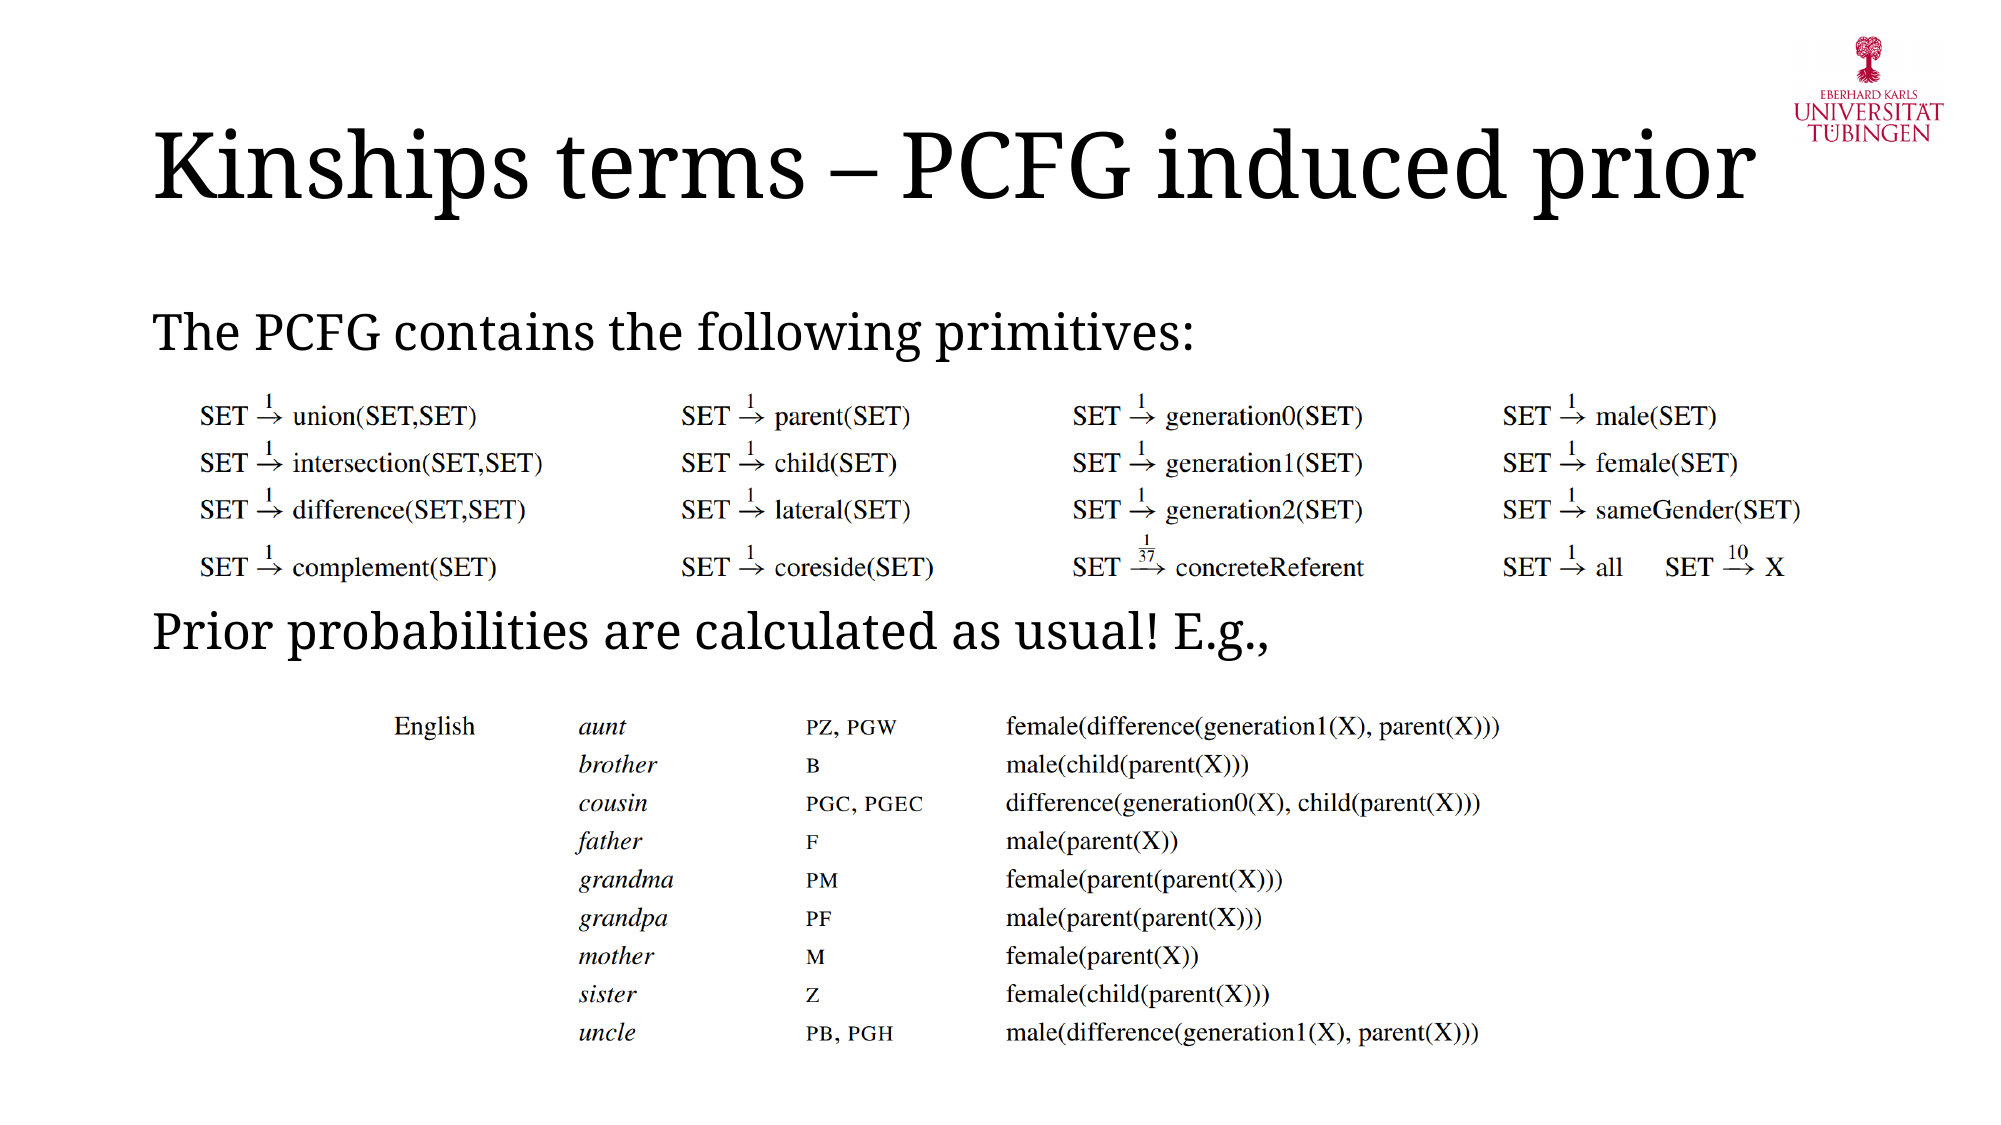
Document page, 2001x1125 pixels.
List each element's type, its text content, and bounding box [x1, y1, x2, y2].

list The PCFG contains the following primitives: Prior probabilities are calculated as usual! E.g., [137, 299, 1863, 1000]
title Kinships terms – PCFG induced prior [137, 59, 1863, 278]
picture [185, 379, 1815, 591]
picture [1790, 33, 1947, 145]
picture [379, 704, 1518, 1049]
